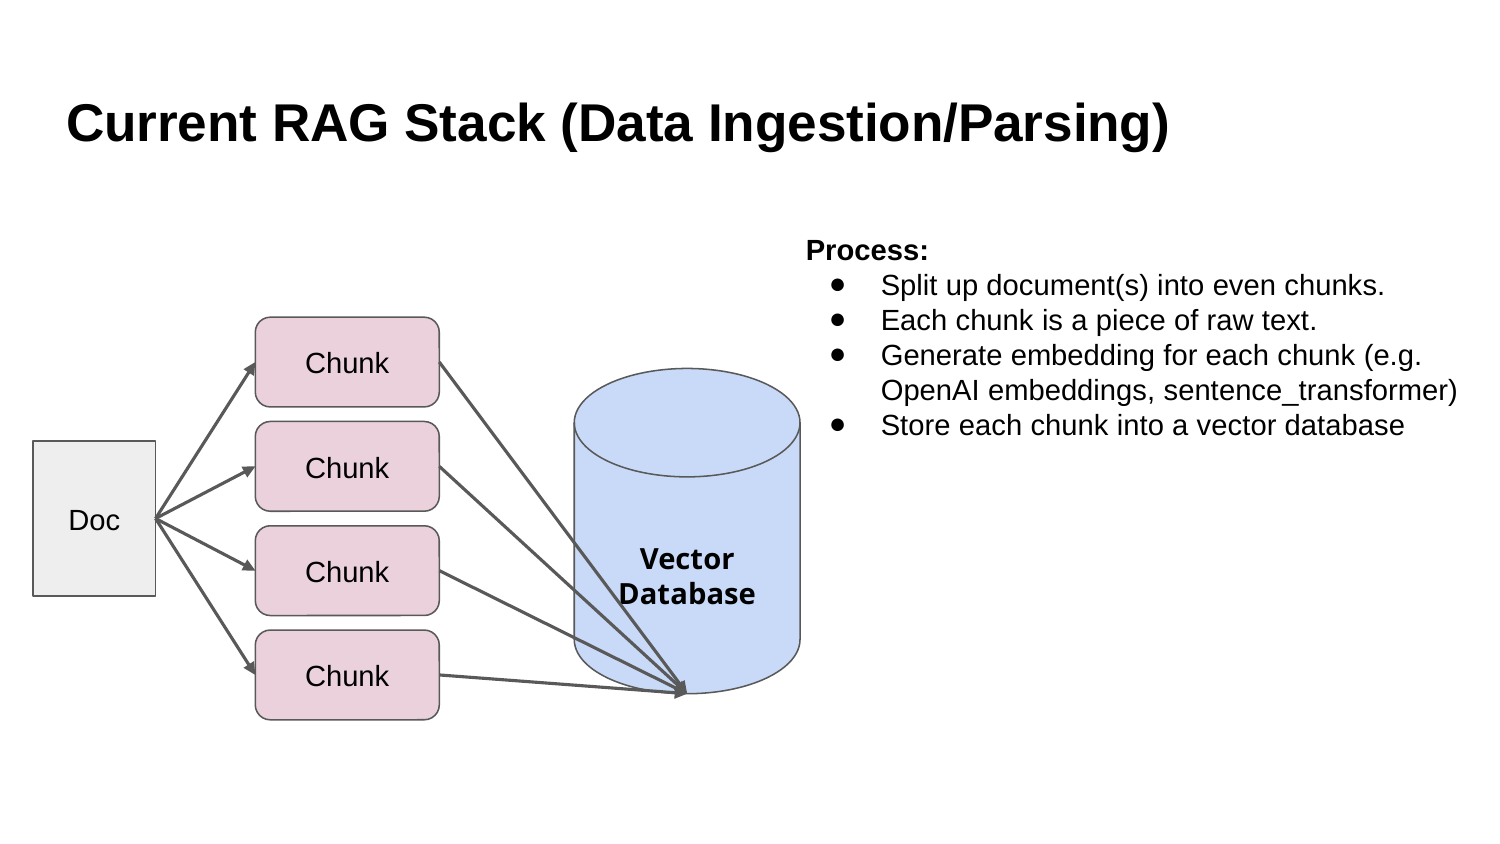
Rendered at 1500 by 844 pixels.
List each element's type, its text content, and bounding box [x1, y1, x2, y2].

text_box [439, 466, 575, 529]
text_box Chunk [255, 317, 440, 407]
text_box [439, 530, 575, 676]
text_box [155, 518, 256, 676]
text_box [155, 361, 256, 465]
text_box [155, 466, 256, 516]
text_box Chunk [260, 525, 433, 616]
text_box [439, 361, 575, 466]
text_box Chunk [255, 630, 440, 720]
title Current RAG Stack (Data Ingestion/Parsing) [51, 72, 1449, 167]
text_box Process: Split up document(s) into even chunks. Each chunk is a piece of raw text. Generate embedding for each chunk (e.g. OpenAI embeddings, sentence_transformer) Store each chunk into a vector database [790, 216, 1475, 491]
text_box Chunk [260, 421, 433, 512]
text_box Doc [33, 441, 150, 596]
text_box Vector Database [579, 368, 801, 694]
